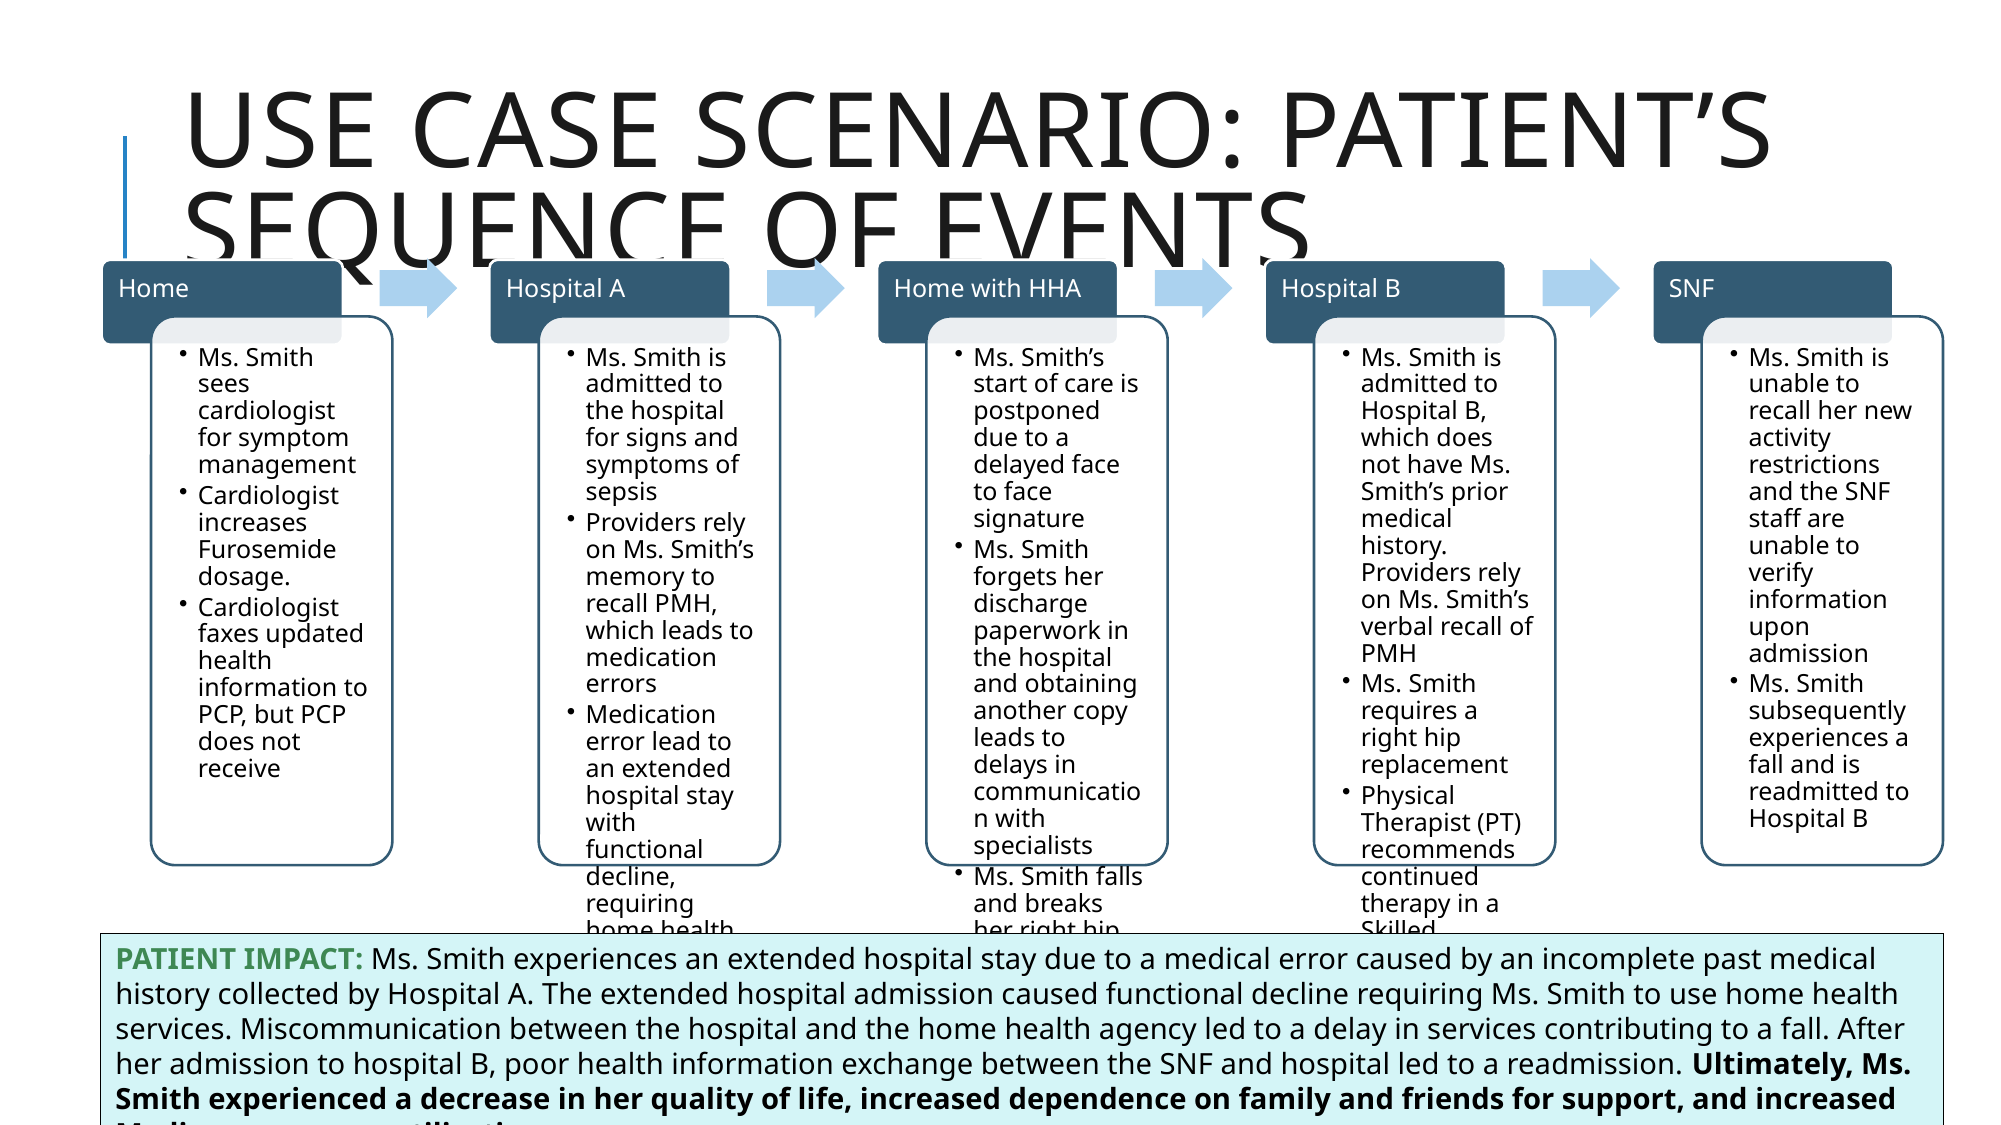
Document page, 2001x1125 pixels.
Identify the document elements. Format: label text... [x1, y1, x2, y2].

title Use Case Scenario: Patient’s Sequence of Events [168, 96, 1900, 207]
text_box PATIENT IMPACT: Ms. Smith experiences an extended hospital stay due to a medical error caused by an incomplete past medical history collected by Hospital A. The extended hospital admission caused functional decline requiring Ms. Smith to use home health services. Miscommunication between the hospital and the home health agency led to a delay in services contributing to a fall. After her admission to hospital B, poor health information exchange between the SNF and hospital led to a readmission. Ultimately, Ms. Smith experienced a decrease in her quality of life, increased dependence on family and friends for support, and increased Medicare resource utilization. [100, 933, 1944, 1125]
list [100, 210, 1945, 915]
